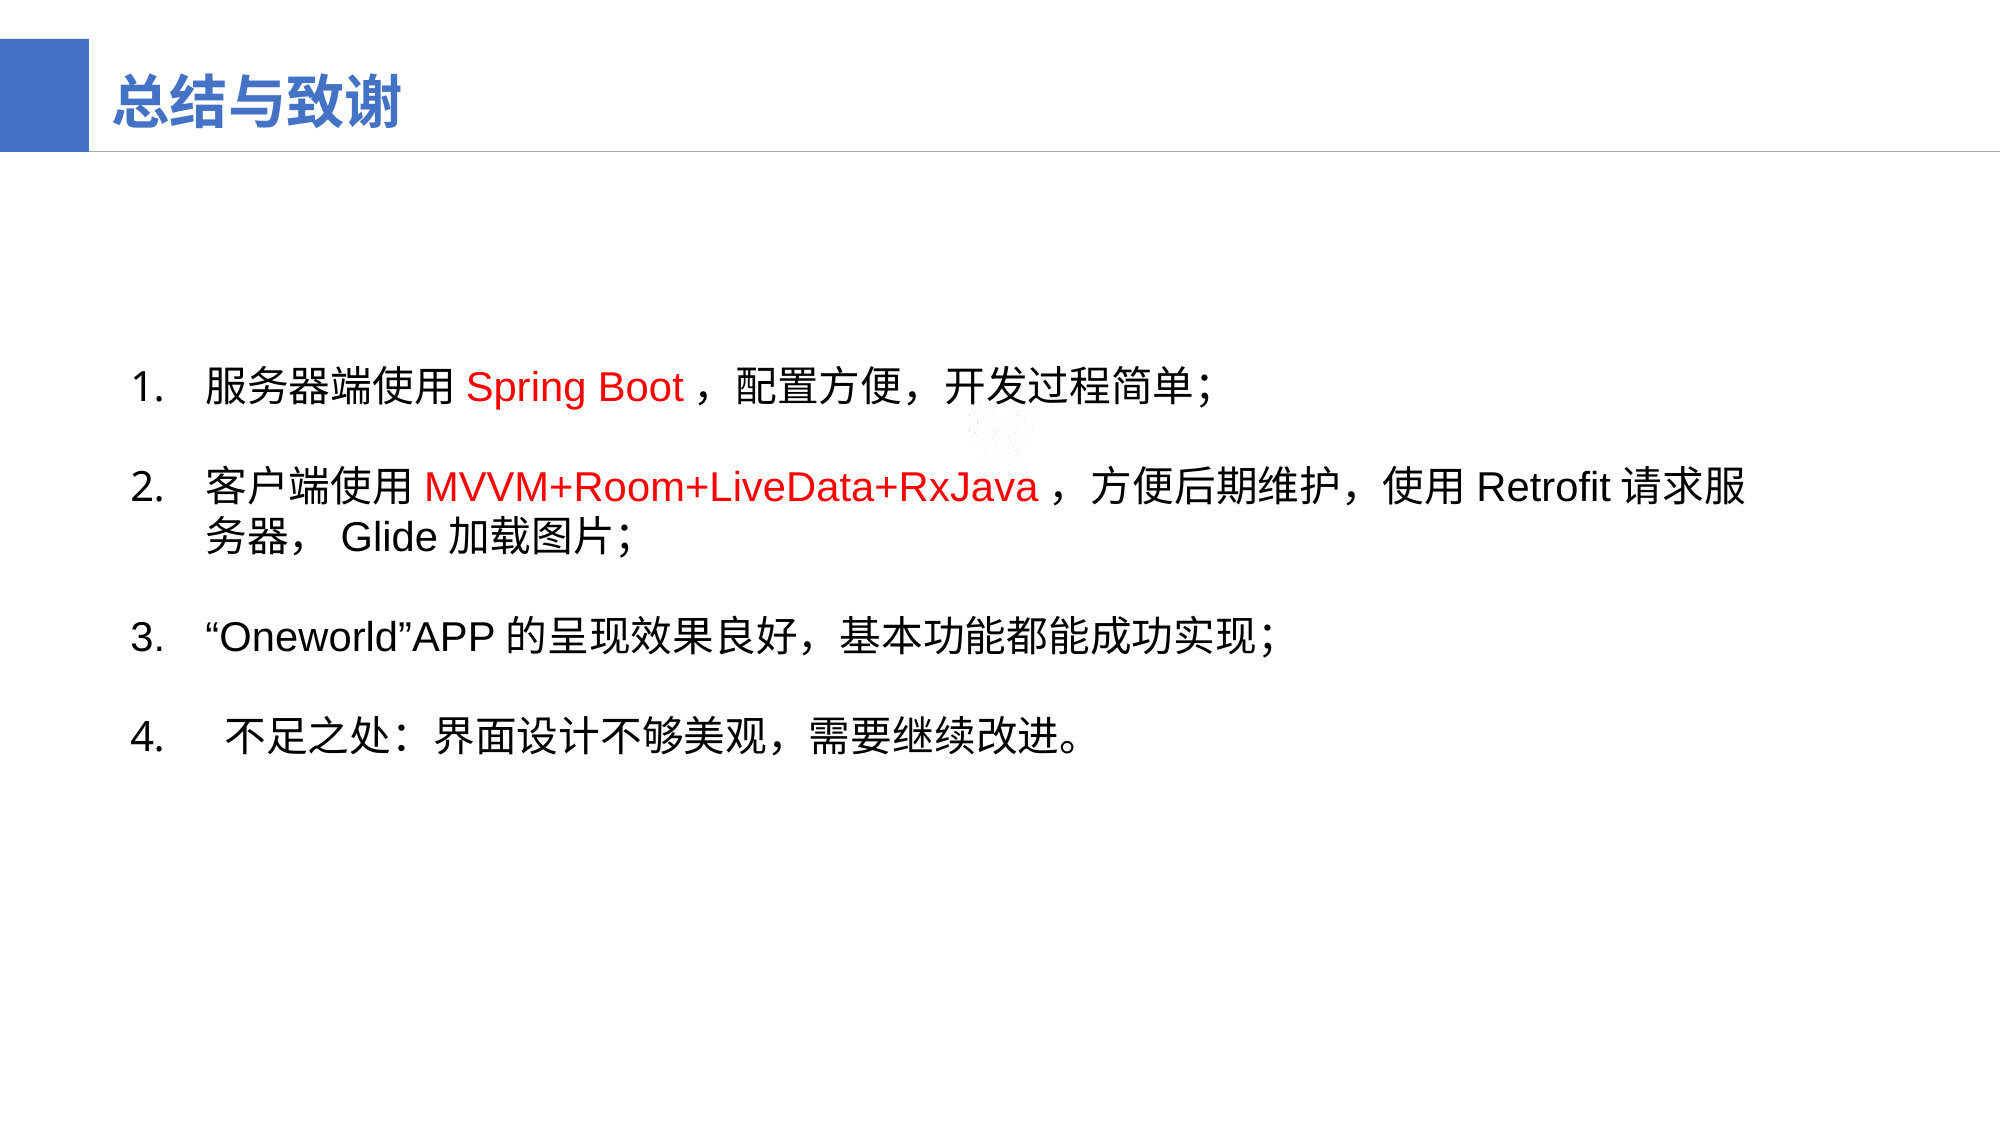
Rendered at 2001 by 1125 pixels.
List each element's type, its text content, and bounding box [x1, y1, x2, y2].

picture [945, 392, 1055, 502]
list 总结与致谢 [96, 57, 880, 144]
text_box 服务器端使用Spring Boot，配置方便，开发过程简单； 客户端使用MVVM+Room+LiveData+RxJava，方便后期维护，使用Retrofit请求服务器，Glide加载图片； “Oneworld”APP的呈现效果良好，基本功能都能成功实现； 不足之处：界面设计不够美观，需要继续改进。 [115, 352, 1785, 768]
